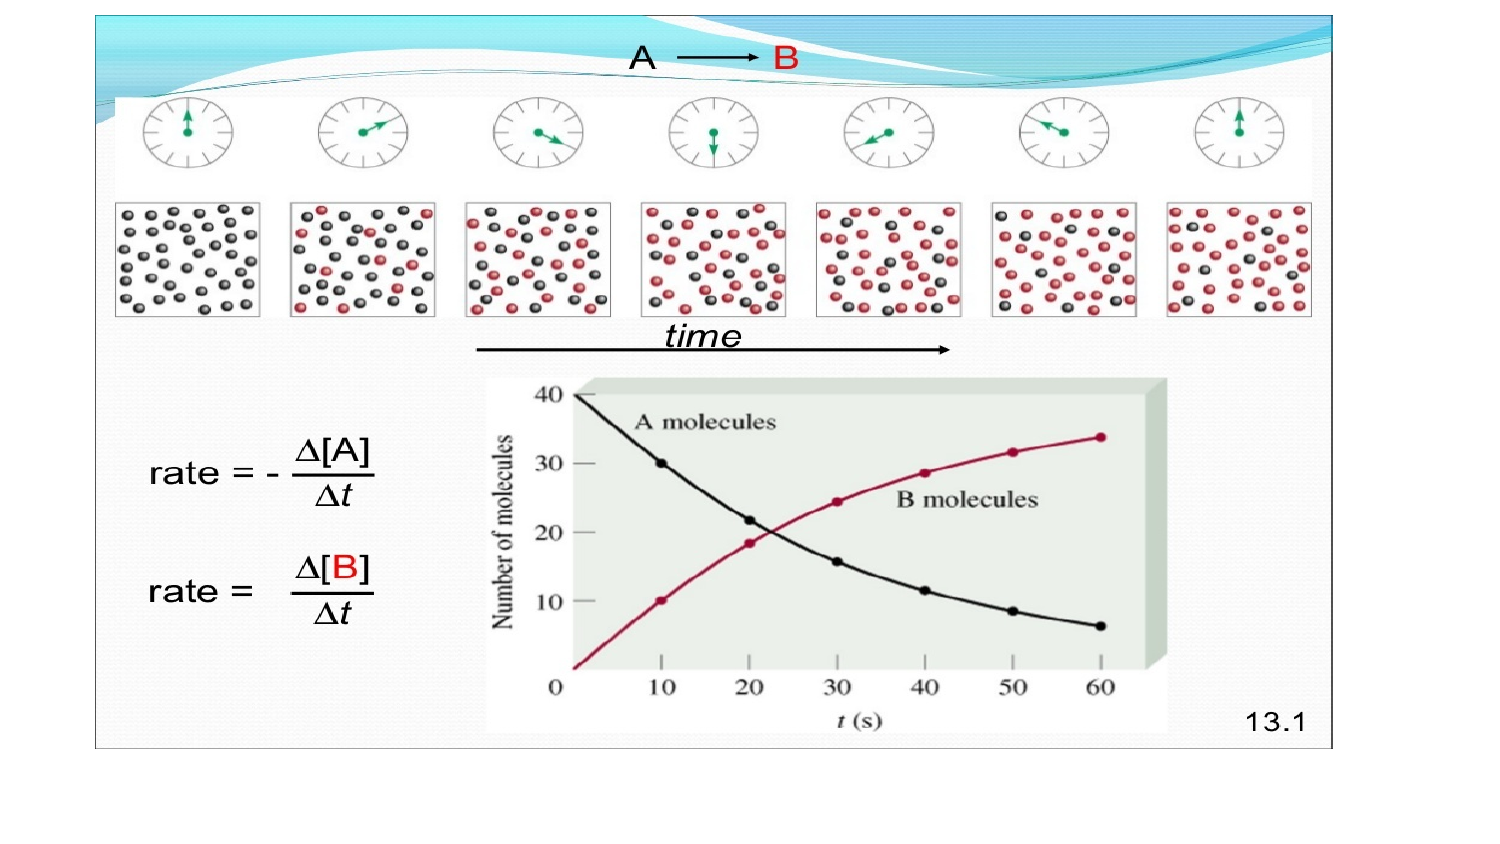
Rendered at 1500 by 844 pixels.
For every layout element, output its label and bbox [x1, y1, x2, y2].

picture [95, 15, 1333, 749]
